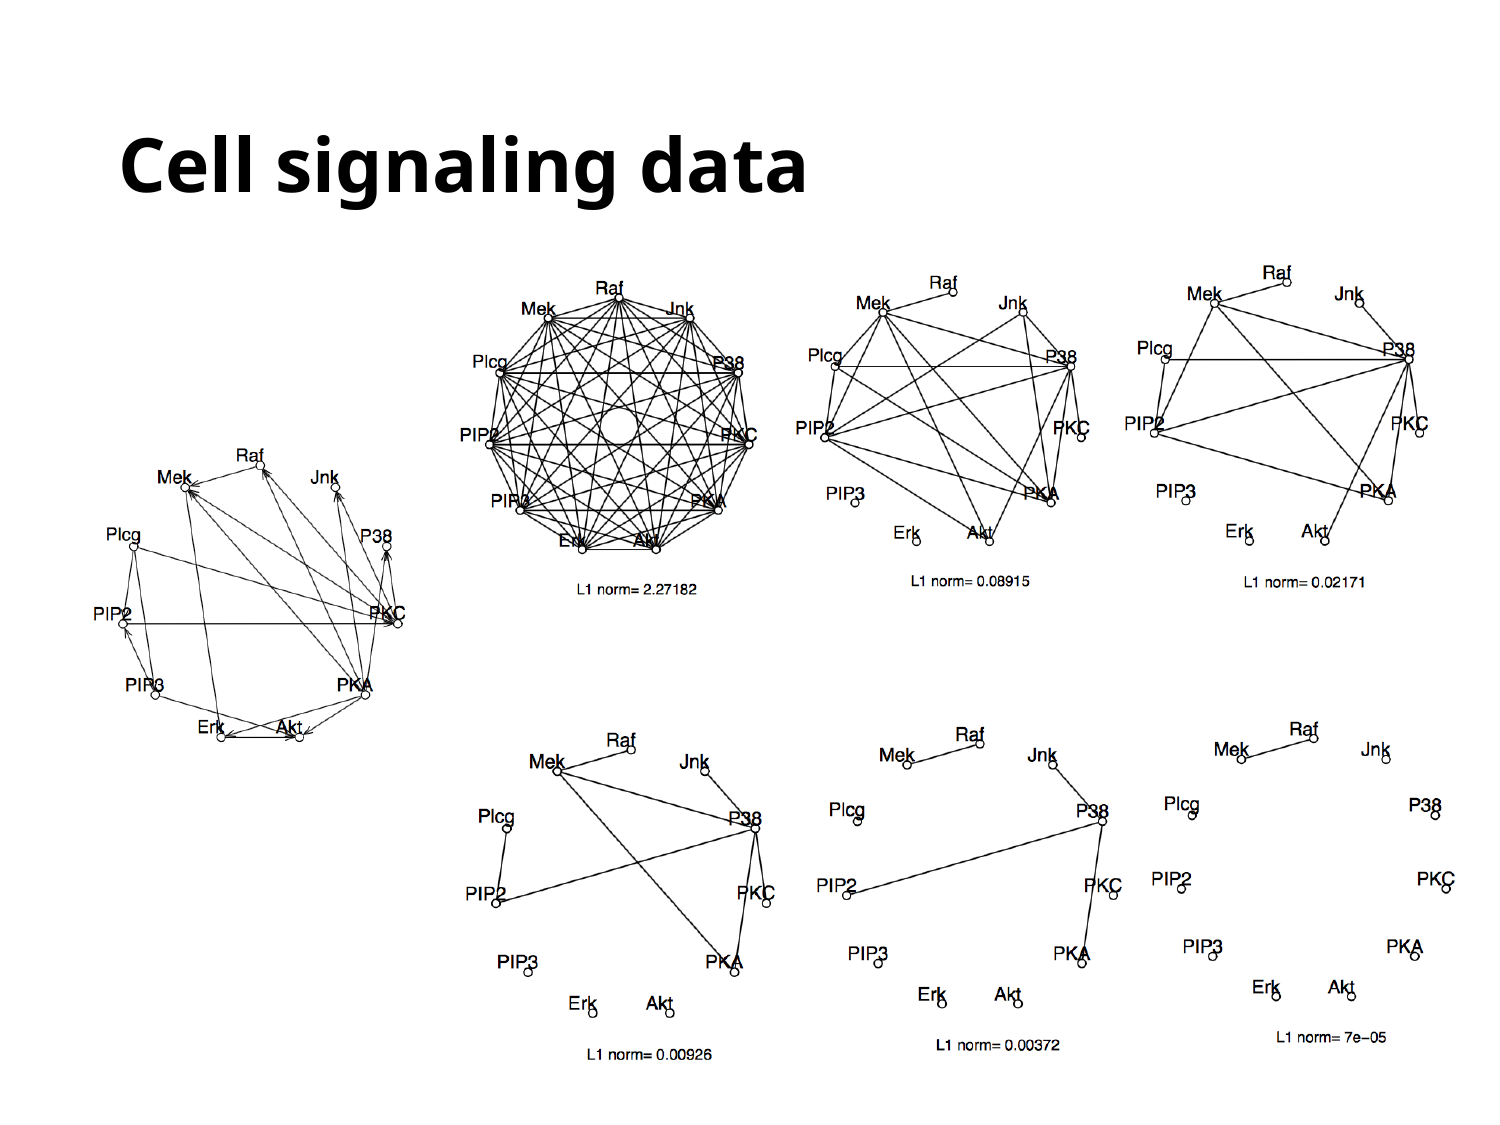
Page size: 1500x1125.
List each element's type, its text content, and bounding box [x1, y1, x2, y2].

picture [1136, 710, 1462, 1059]
picture [448, 277, 763, 612]
picture [448, 727, 789, 1071]
picture [793, 723, 1131, 1080]
picture [786, 255, 1445, 602]
title Cell signaling data [103, 59, 1397, 278]
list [70, 436, 425, 755]
